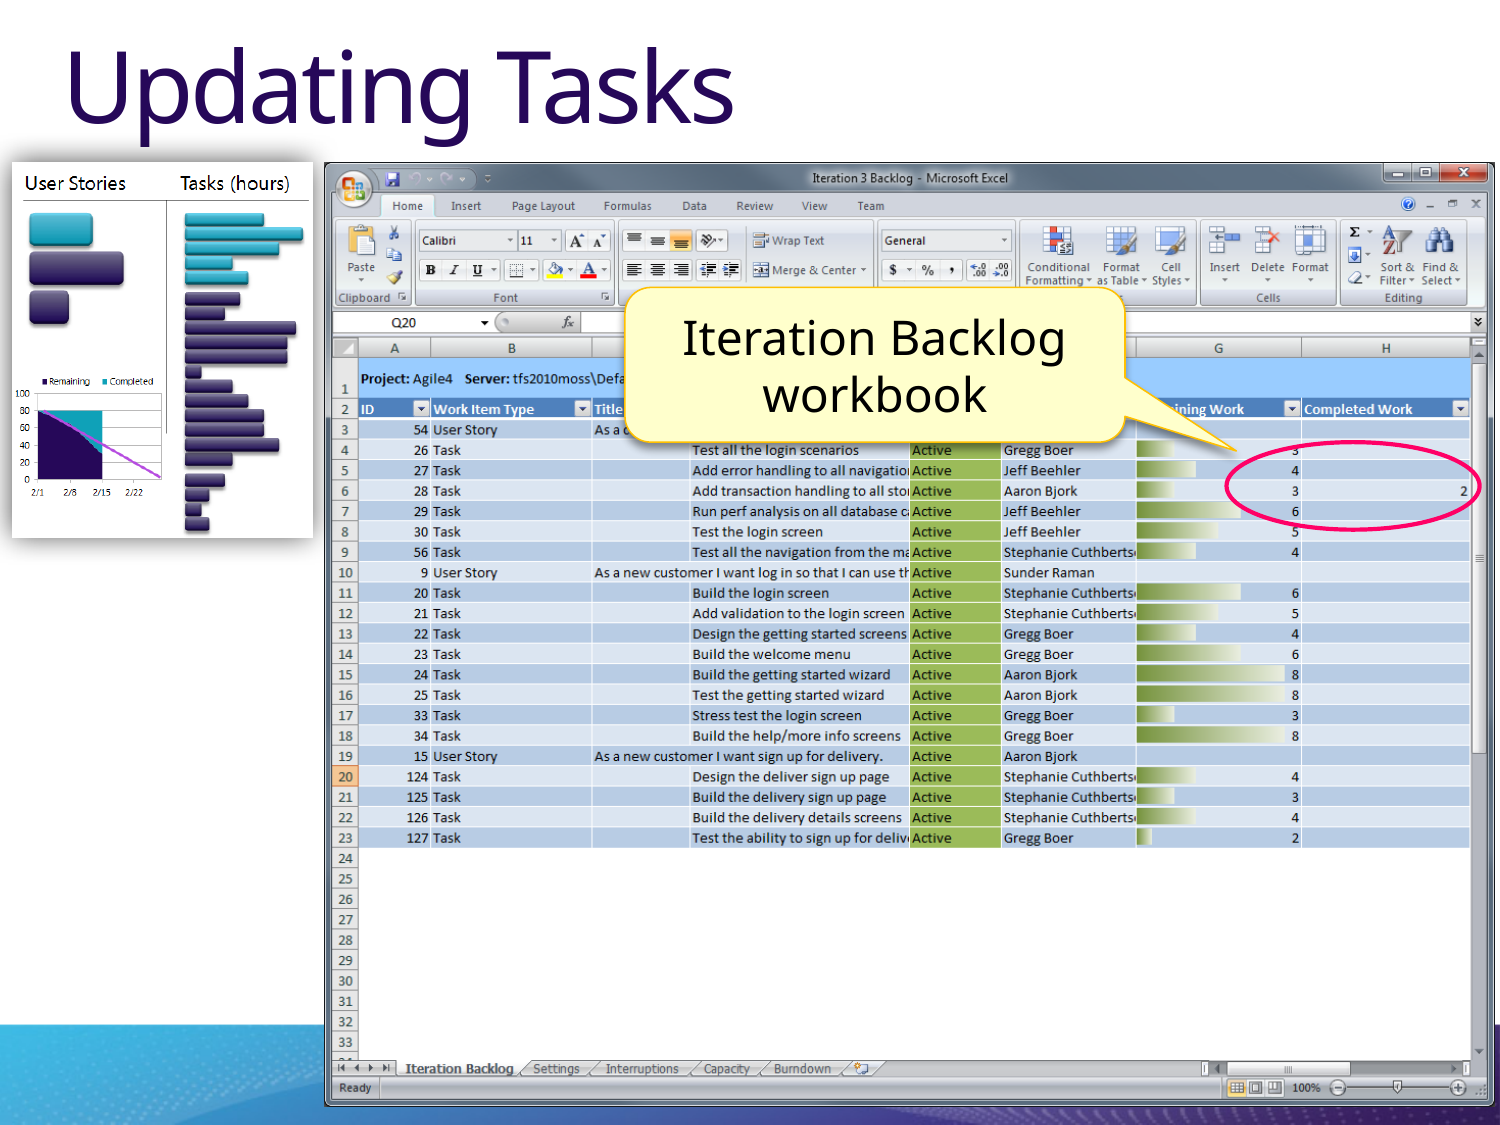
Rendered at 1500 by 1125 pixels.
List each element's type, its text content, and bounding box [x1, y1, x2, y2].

title Updating Tasks [62, 37, 1438, 147]
picture [0, 0, 1500, 1125]
